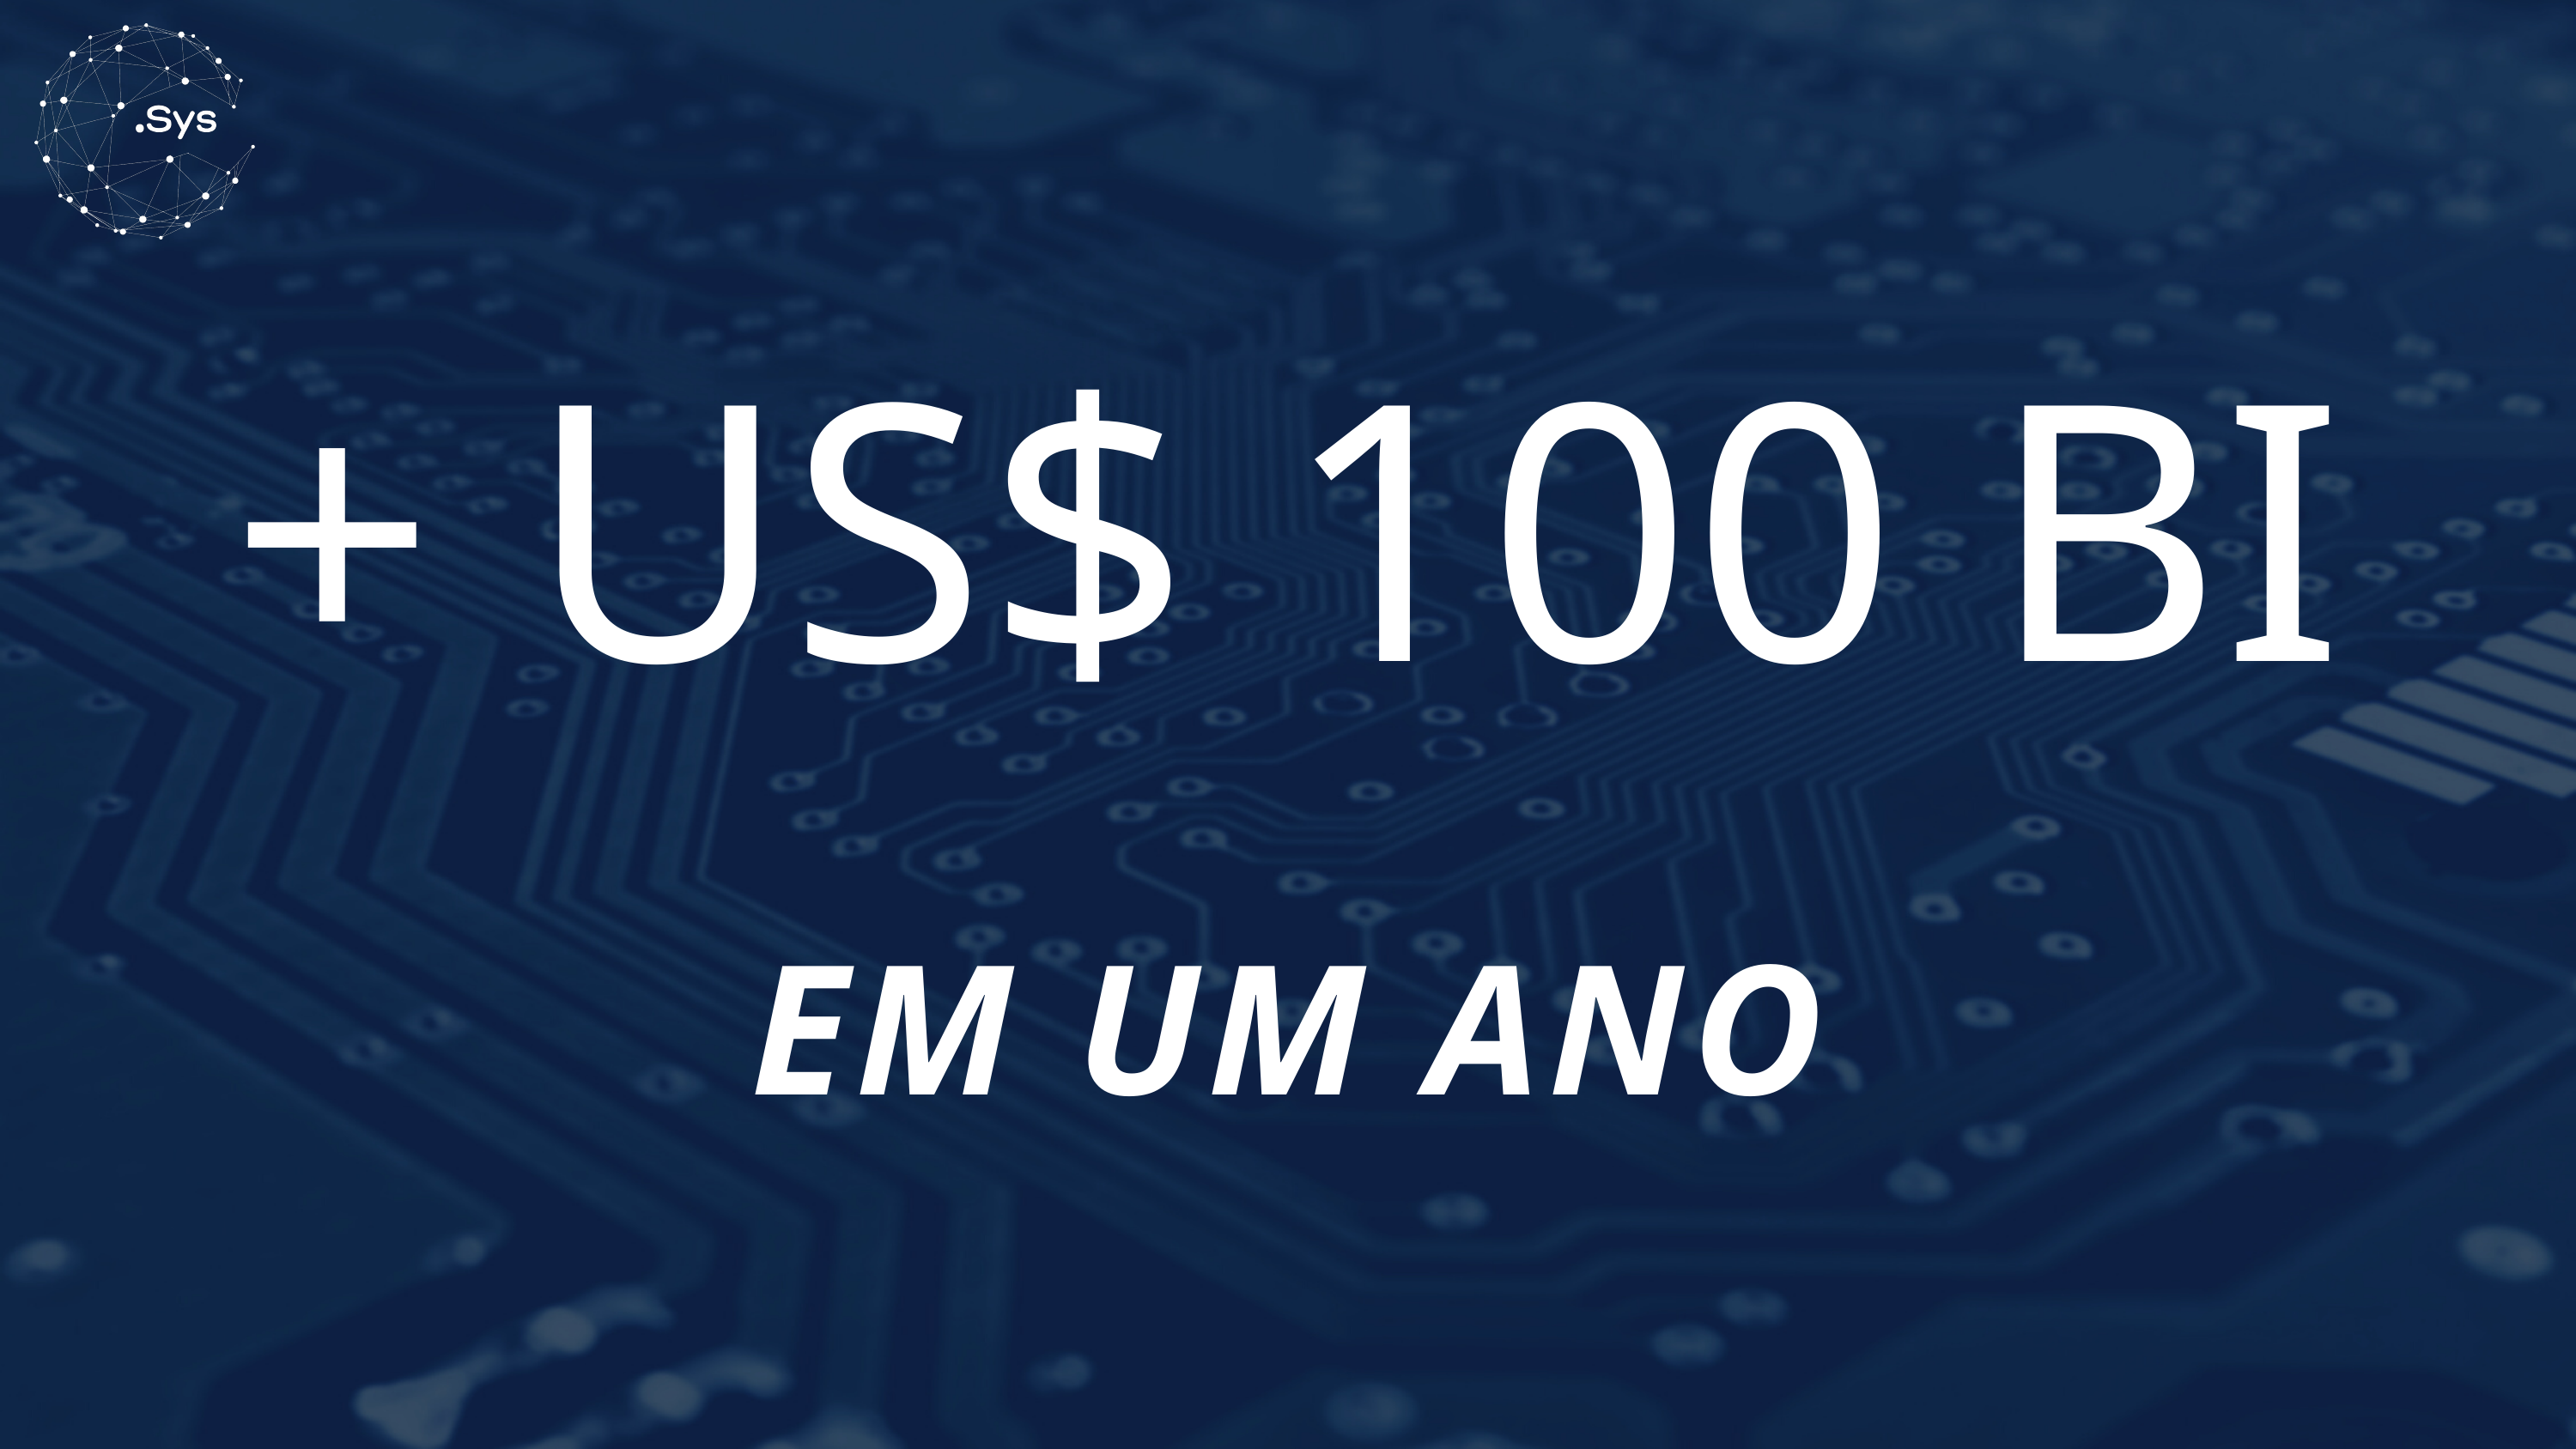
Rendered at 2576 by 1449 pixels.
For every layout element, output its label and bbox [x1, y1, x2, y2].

text_box [89, 377, 2487, 1137]
picture [0, 0, 2576, 1449]
